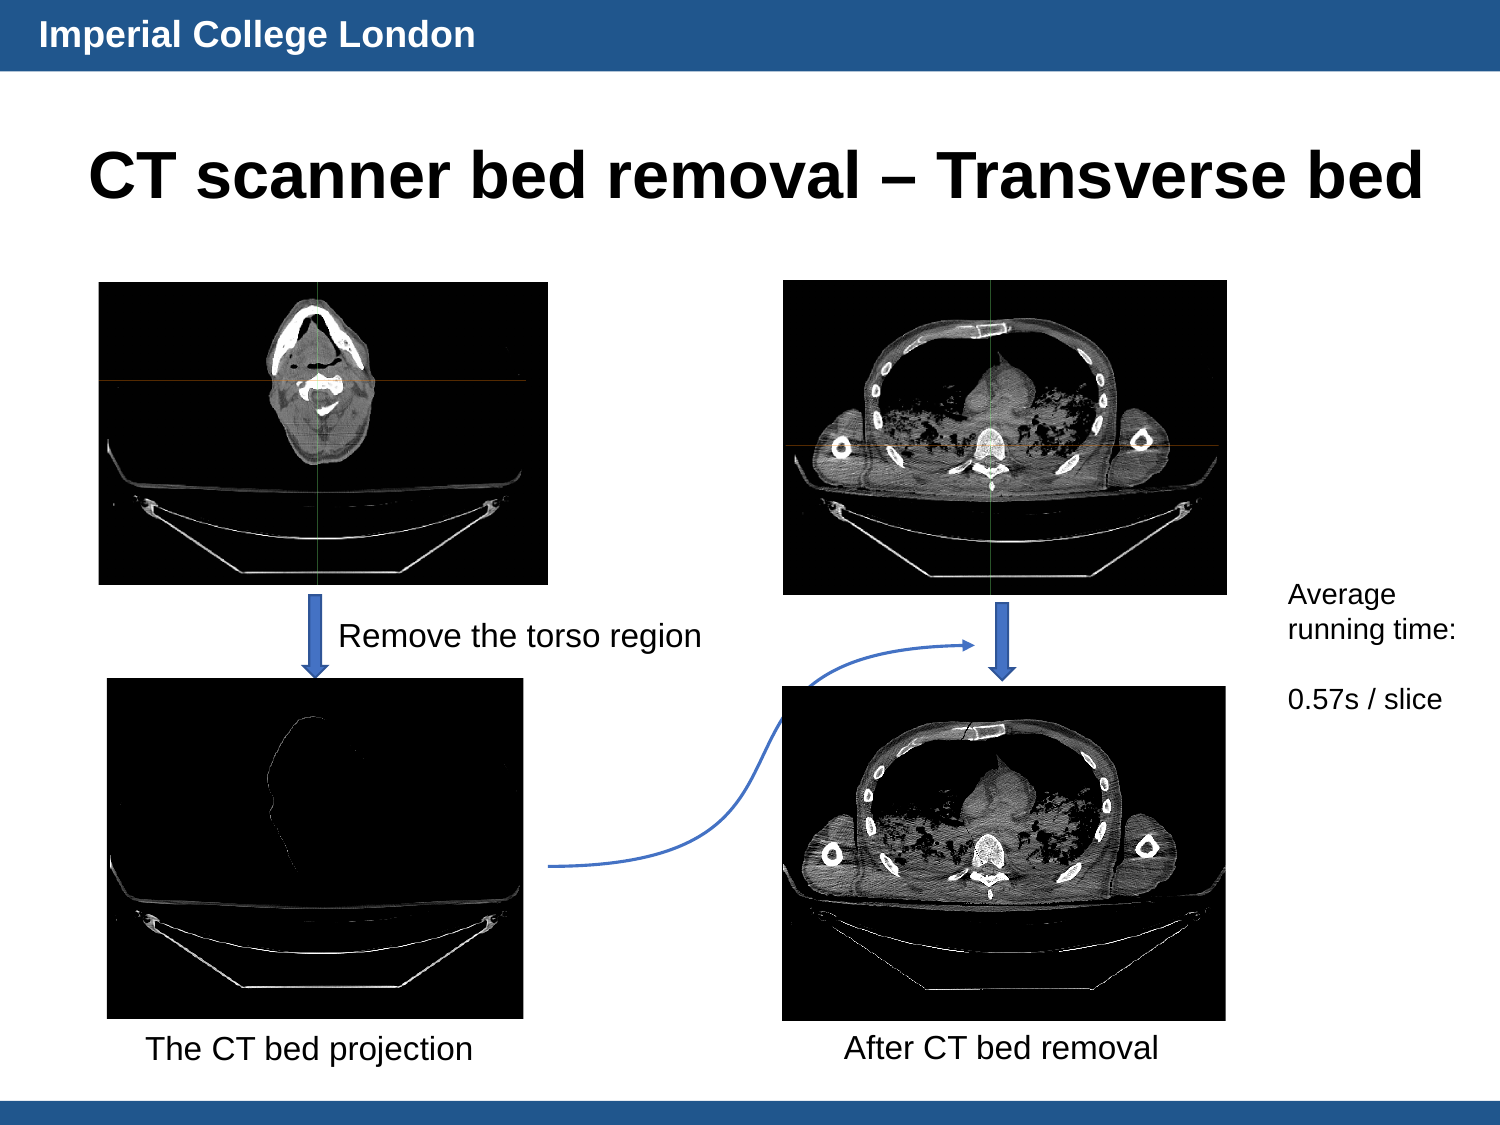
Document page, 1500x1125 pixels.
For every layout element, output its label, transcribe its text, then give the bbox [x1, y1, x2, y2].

text_box [350, 0, 862, 511]
text_box [300, 594, 330, 678]
text_box CT scanner bed removal – Transverse bed [73, 133, 350, 211]
text_box The CT bed projection [130, 1019, 501, 1075]
picture [782, 686, 1226, 1021]
text_box CT scanner bed removal – Transverse bed [862, 133, 1460, 211]
text_box [987, 602, 1017, 682]
picture [783, 280, 1227, 595]
text_box After CT bed removal [829, 1021, 1199, 1074]
picture [106, 678, 524, 1019]
text_box Average running time: 0.57s / slice [1273, 567, 1500, 758]
picture [98, 282, 548, 585]
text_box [547, 645, 975, 867]
text_box Remove the torso region [323, 606, 757, 662]
